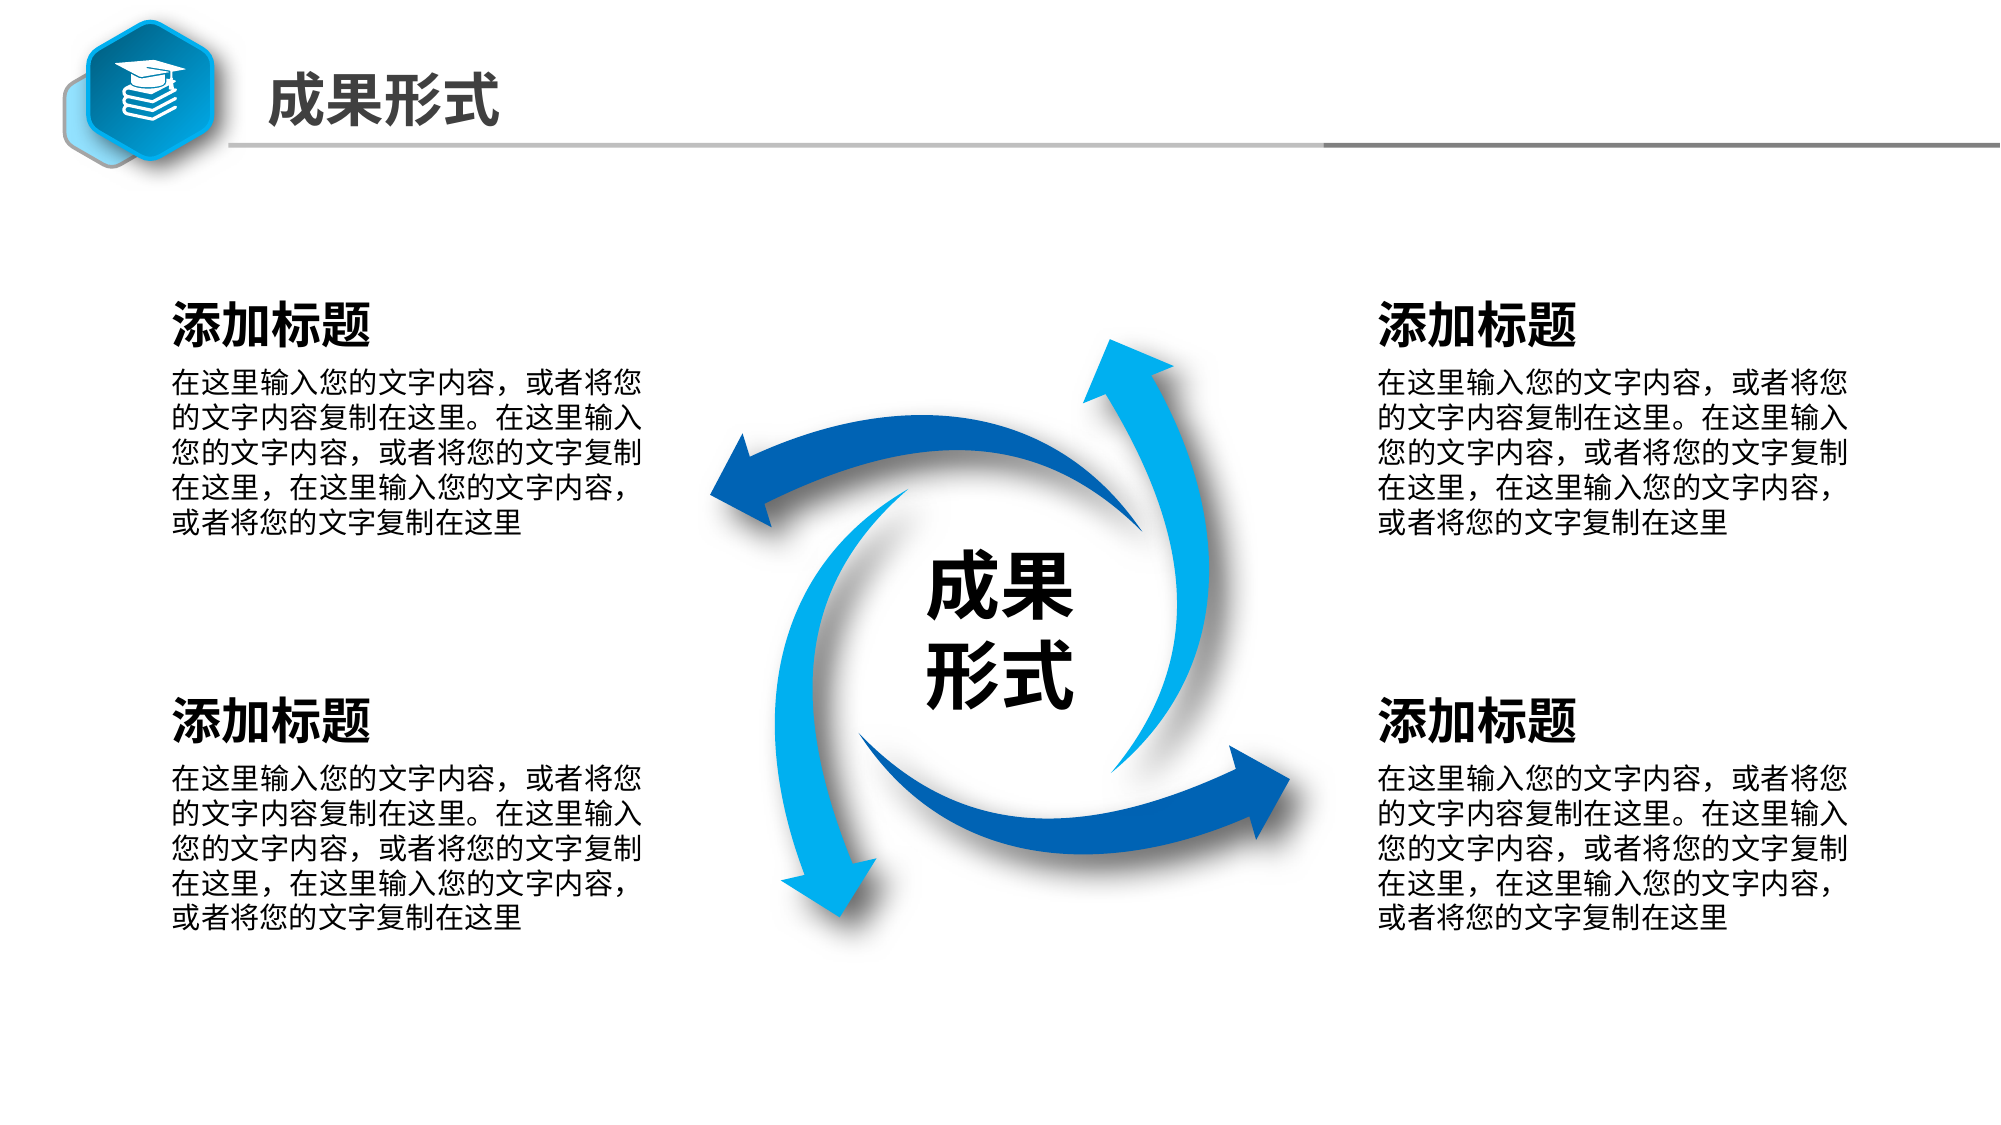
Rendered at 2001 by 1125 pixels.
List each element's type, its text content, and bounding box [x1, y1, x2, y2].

text_box 成果形式 [252, 56, 893, 141]
text_box 在这里输入您的文字内容，或者将您的文字内容复制在这里。在这里输入您的文字内容，或者将您的文字复制在这里，在这里输入您的文字内容，或者将您的文字复制在这里 [1363, 357, 1865, 547]
text_box [773, 487, 910, 919]
text_box 成果形式 [904, 531, 1097, 727]
text_box [1080, 337, 1211, 774]
text_box [115, 59, 186, 121]
text_box [857, 732, 1292, 856]
text_box 添加标题 [1363, 681, 1865, 752]
text_box [88, 21, 213, 159]
text_box [63, 78, 116, 168]
text_box 在这里输入您的文字内容，或者将您的文字内容复制在这里。在这里输入您的文字内容，或者将您的文字复制在这里，在这里输入您的文字内容，或者将您的文字复制在这里 [157, 752, 658, 943]
text_box 添加标题 [157, 681, 658, 752]
text_box 添加标题 [1363, 286, 1865, 357]
text_box [708, 414, 1144, 533]
text_box 在这里输入您的文字内容，或者将您的文字内容复制在这里。在这里输入您的文字内容，或者将您的文字复制在这里，在这里输入您的文字内容，或者将您的文字复制在这里 [1363, 752, 1865, 943]
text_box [228, 142, 2000, 148]
text_box 添加标题 [157, 286, 658, 357]
text_box 在这里输入您的文字内容，或者将您的文字内容复制在这里。在这里输入您的文字内容，或者将您的文字复制在这里，在这里输入您的文字内容，或者将您的文字复制在这里 [157, 357, 658, 547]
